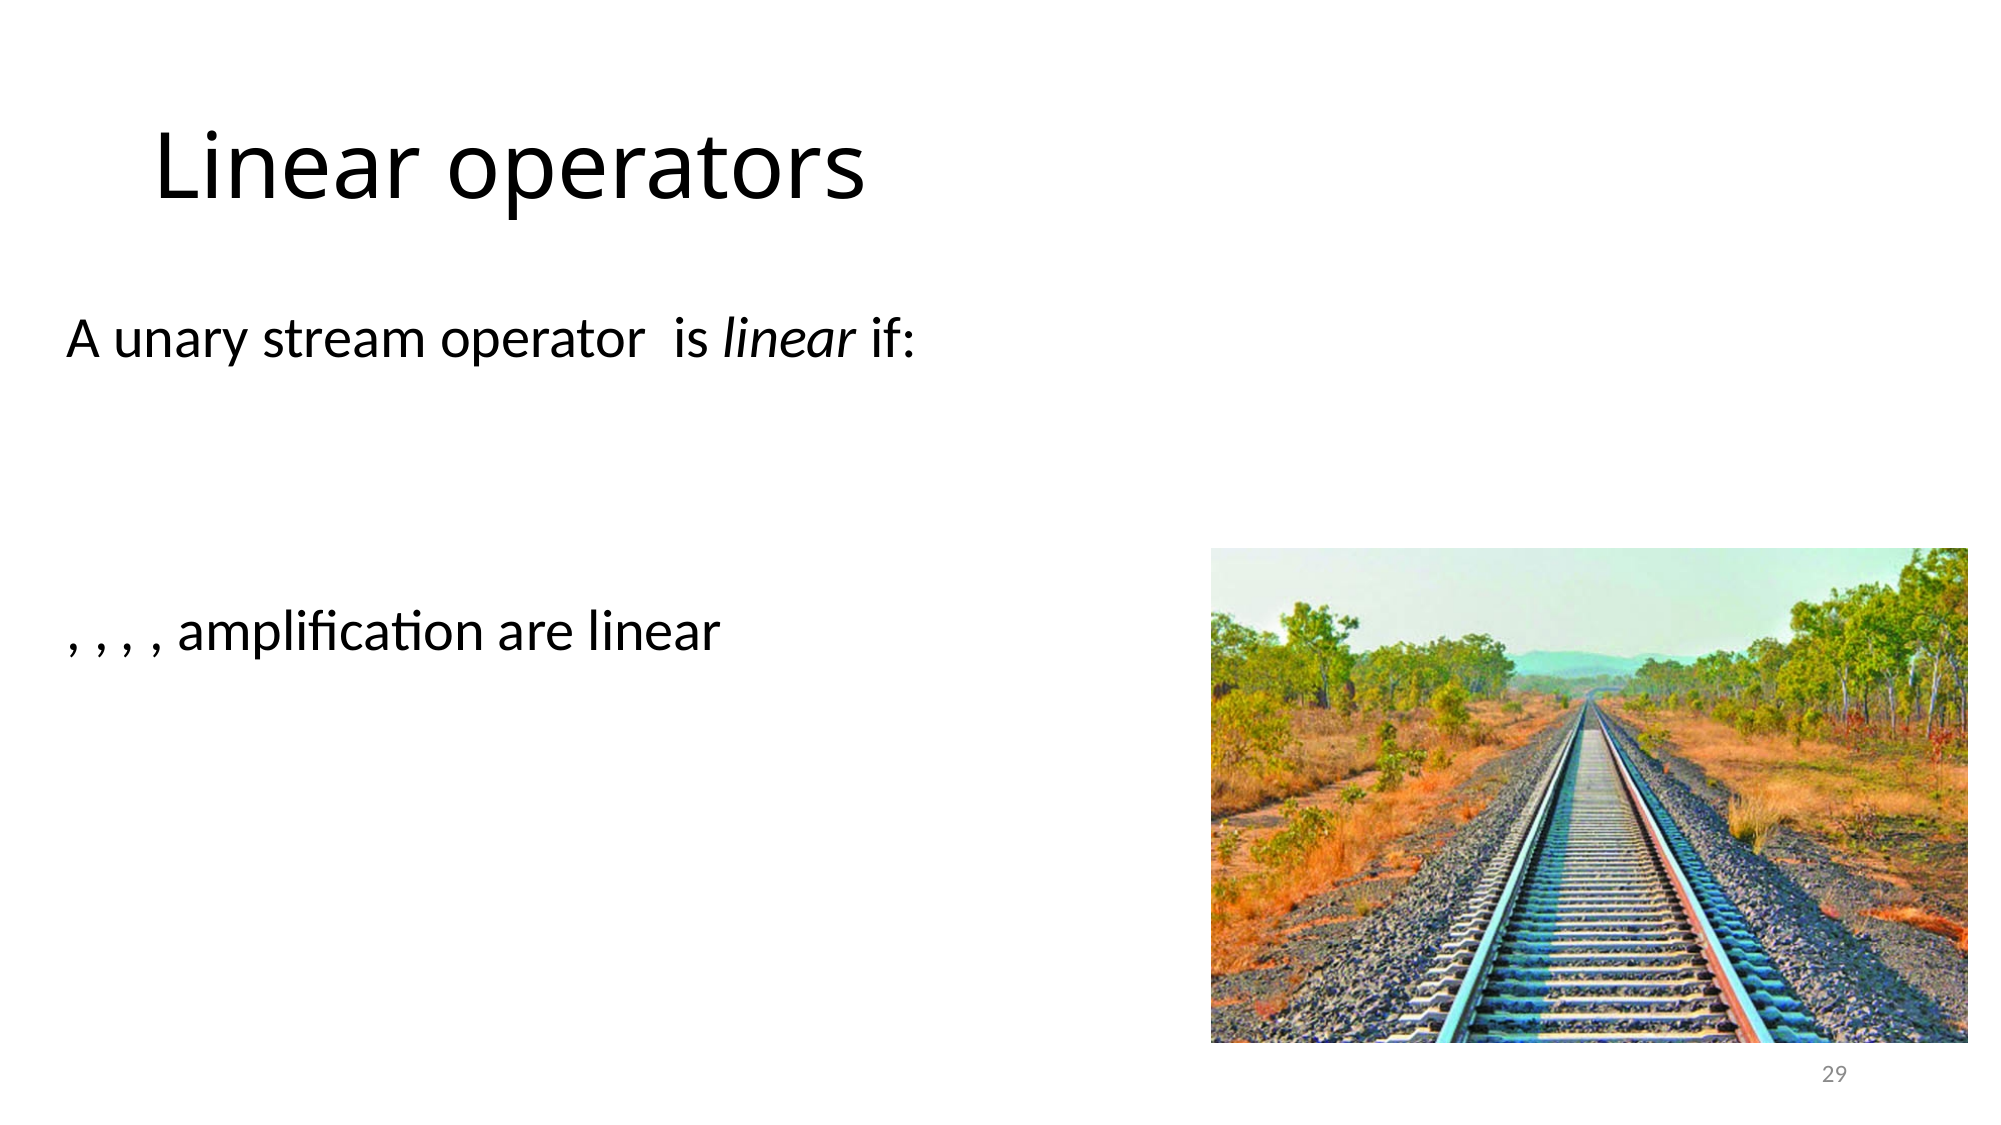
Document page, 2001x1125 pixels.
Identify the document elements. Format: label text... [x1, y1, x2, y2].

picture [1211, 548, 1968, 1043]
slide_number 29 [1798, 1043, 1863, 1103]
title Linear operators [137, 59, 1863, 278]
